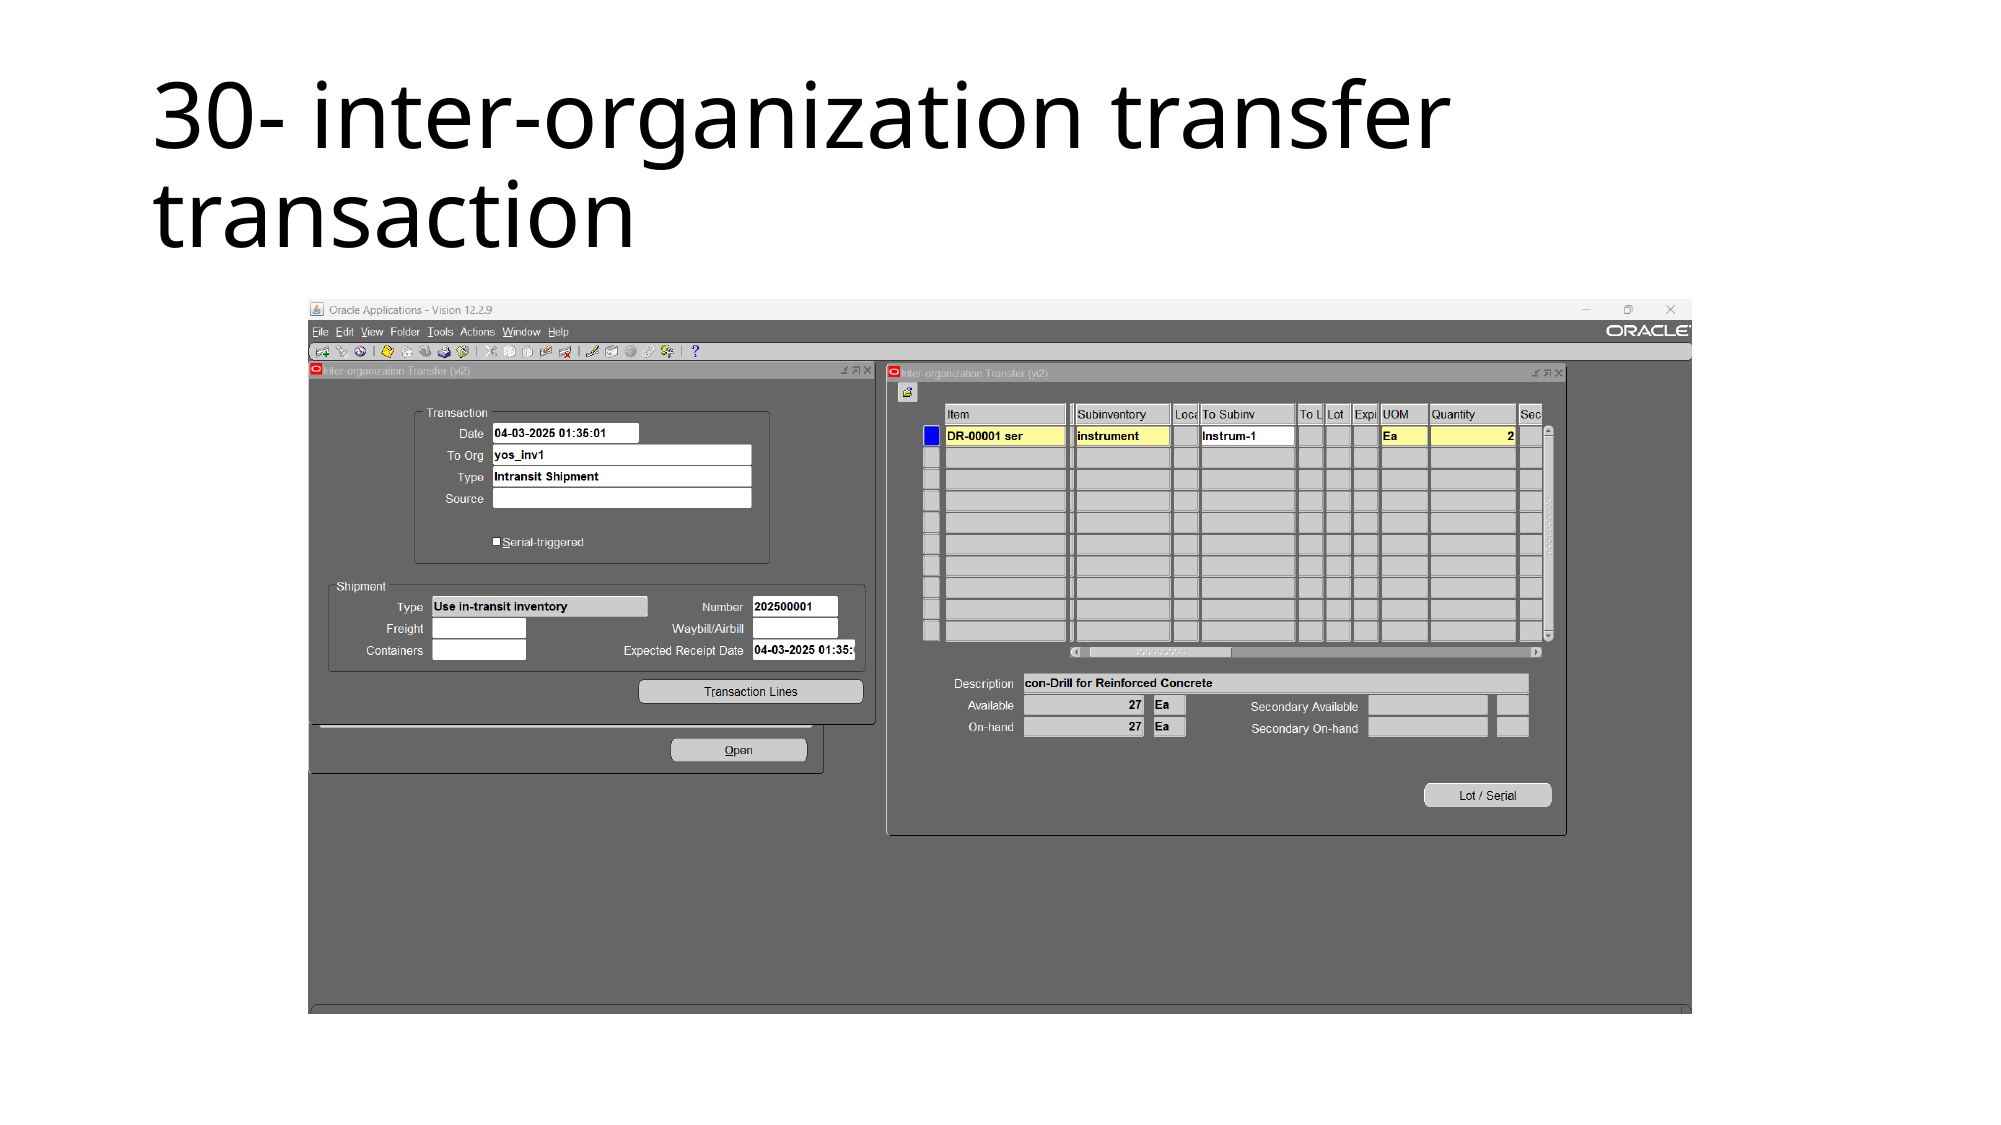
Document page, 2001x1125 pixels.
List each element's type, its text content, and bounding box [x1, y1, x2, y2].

title 30- inter-organization transfer transaction [137, 59, 1863, 278]
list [308, 299, 1692, 1014]
